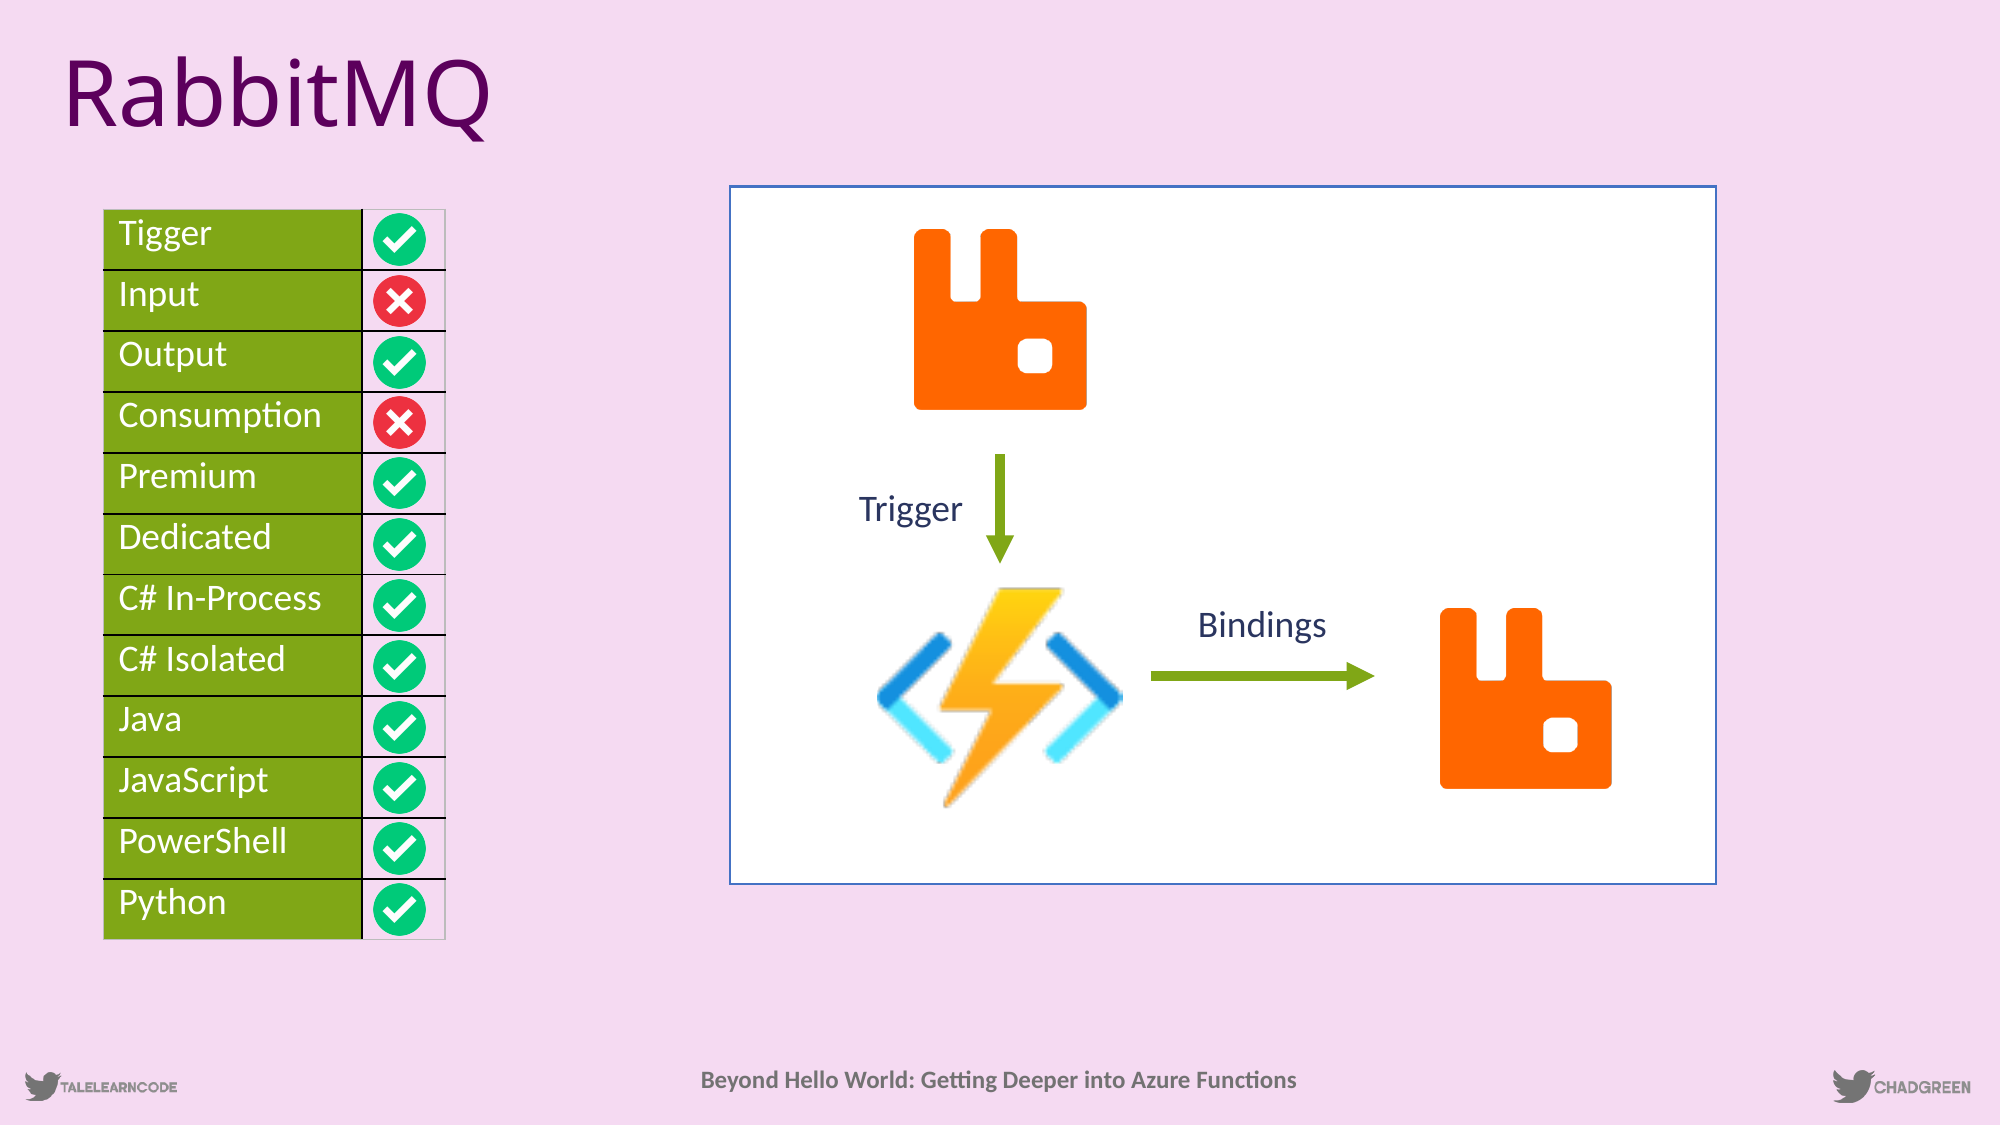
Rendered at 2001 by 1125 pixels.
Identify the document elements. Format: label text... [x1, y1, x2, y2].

picture [373, 457, 426, 510]
picture [373, 275, 426, 327]
table_cell Output [104, 332, 361, 391]
picture [373, 213, 426, 266]
table_cell Consumption [104, 393, 361, 452]
text_box Bindings [1183, 592, 1343, 653]
table_cell PowerShell [104, 819, 361, 878]
table_cell Dedicated [104, 515, 361, 574]
table_cell [363, 454, 444, 513]
table_cell Python [104, 880, 361, 939]
table_cell [363, 515, 444, 574]
text_box Trigger [843, 476, 877, 537]
table_cell [363, 697, 444, 756]
picture [373, 762, 426, 814]
table_header [363, 210, 444, 269]
picture [373, 883, 426, 936]
table_cell Input [104, 271, 361, 330]
table_cell JavaScript [104, 758, 361, 817]
table_cell Java [104, 697, 361, 756]
table_cell [363, 575, 444, 634]
table_cell C# In-Process [104, 575, 361, 634]
table_header Tigger [104, 210, 361, 269]
table_cell [363, 880, 444, 939]
table_cell C# Isolated [104, 636, 361, 695]
picture [373, 518, 426, 571]
title RabbitMQ [46, 39, 1953, 155]
table_cell [363, 819, 444, 878]
picture [909, 228, 1091, 410]
picture [373, 396, 426, 449]
picture [373, 640, 426, 693]
table_cell [363, 758, 444, 817]
table_cell Premium [104, 454, 361, 513]
picture [373, 336, 426, 389]
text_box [877, 454, 1123, 822]
table_cell [363, 636, 444, 695]
table_cell [363, 271, 444, 330]
table_cell [363, 332, 444, 391]
table_cell [363, 393, 444, 452]
text_box [729, 185, 1717, 885]
picture [1435, 608, 1616, 789]
picture [373, 701, 426, 754]
picture [373, 579, 426, 632]
picture [373, 822, 426, 875]
